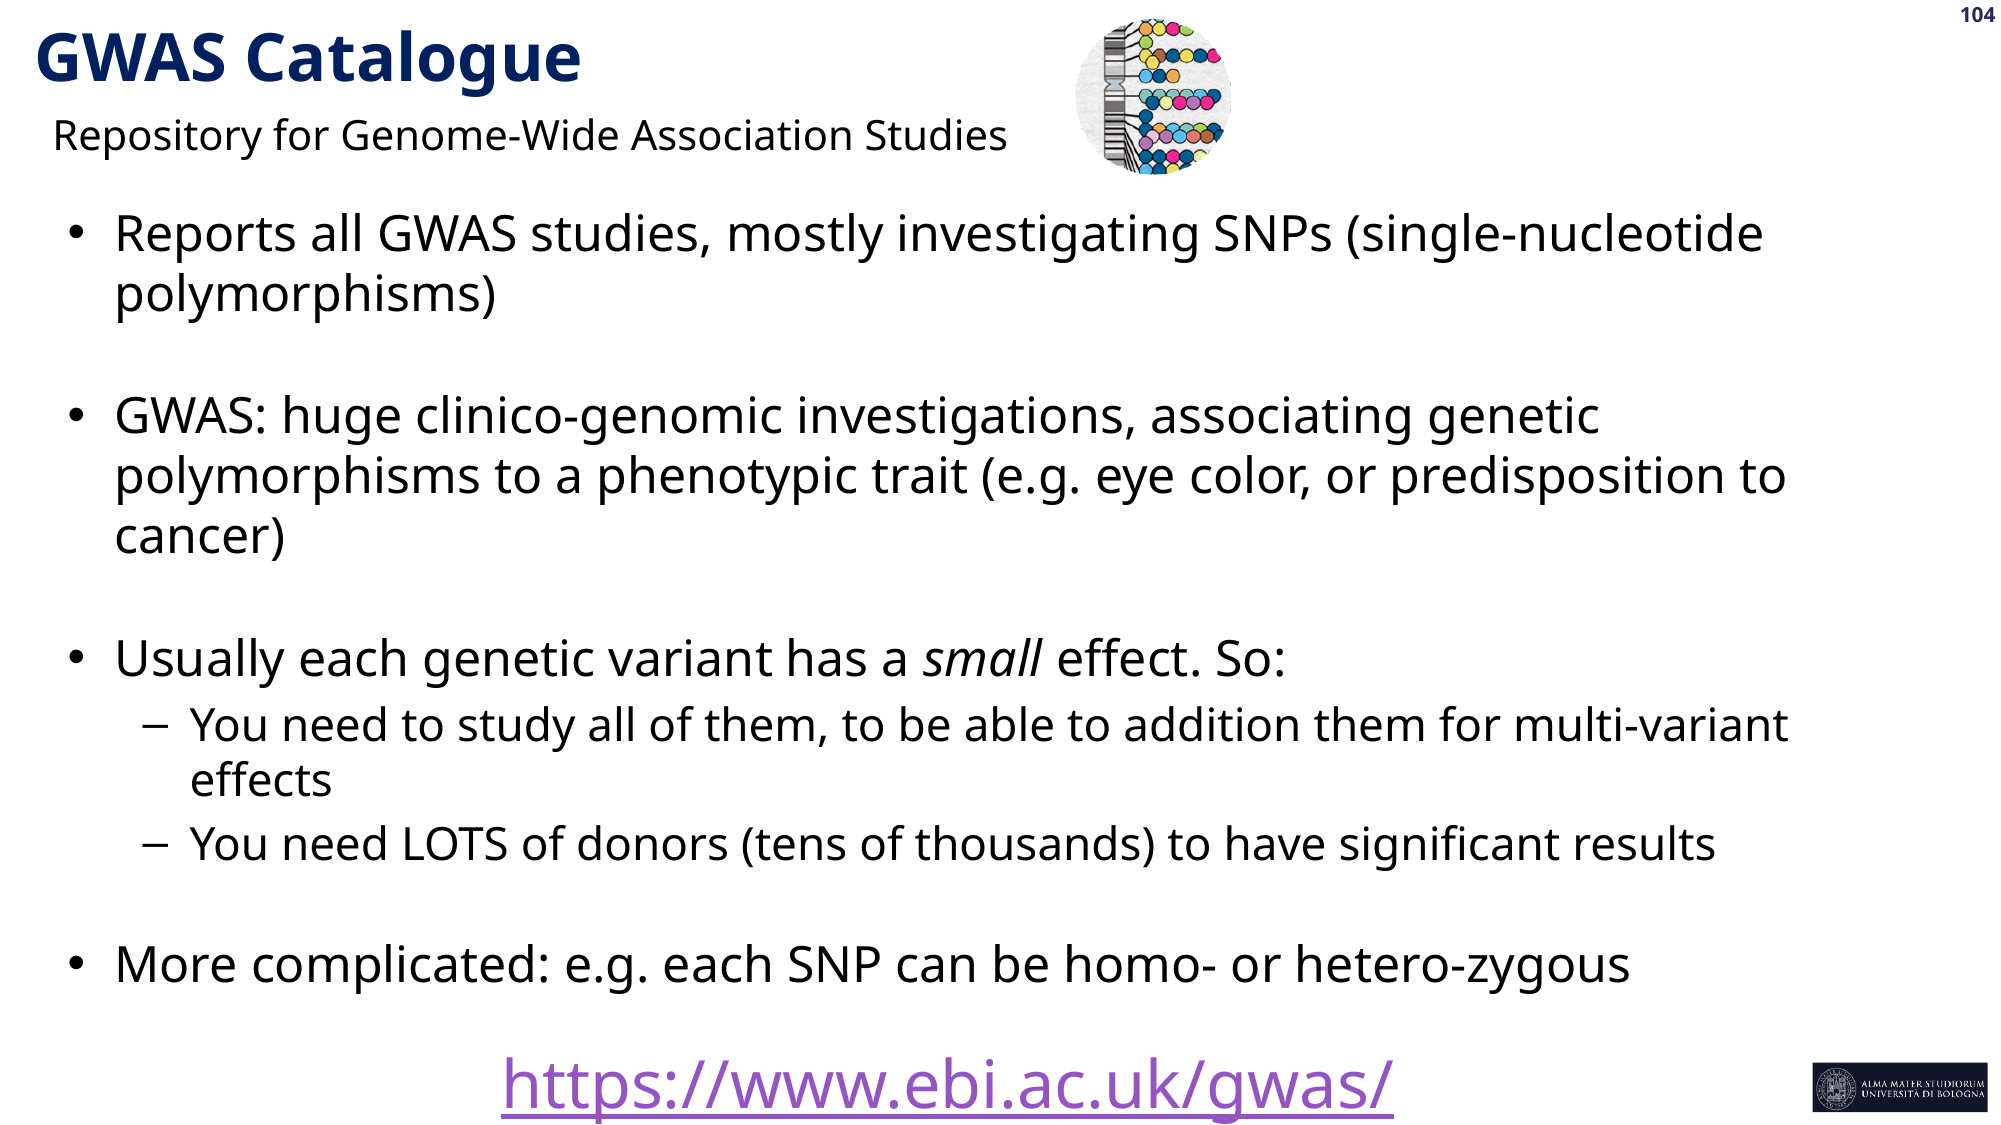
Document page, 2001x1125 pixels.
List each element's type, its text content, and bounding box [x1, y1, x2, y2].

text_box https://www.ebi.ac.uk/gwas/ [324, 1034, 1571, 1125]
list GWAS Catalogue [19, 7, 1930, 102]
picture [1074, 19, 1231, 176]
list Reports all GWAS studies, mostly investigating SNPs (single-nucleotide polymorphisms) GWAS: huge clinico-genomic investigations, associating genetic polymorphisms to a phenotypic trait (e.g. eye color, or predisposition to cancer) Usually each genetic variant has a small effect. So: You need to study all of them, to be able to addition them for multi-variant effects You need LOTS of donors (tens of thousands) to have significant results More complicated: e.g. each SNP can be homo- or hetero-zygous [52, 193, 1930, 1025]
picture [1812, 1062, 1988, 1113]
text_box Repository for Genome-Wide Association Studies [37, 101, 1069, 167]
